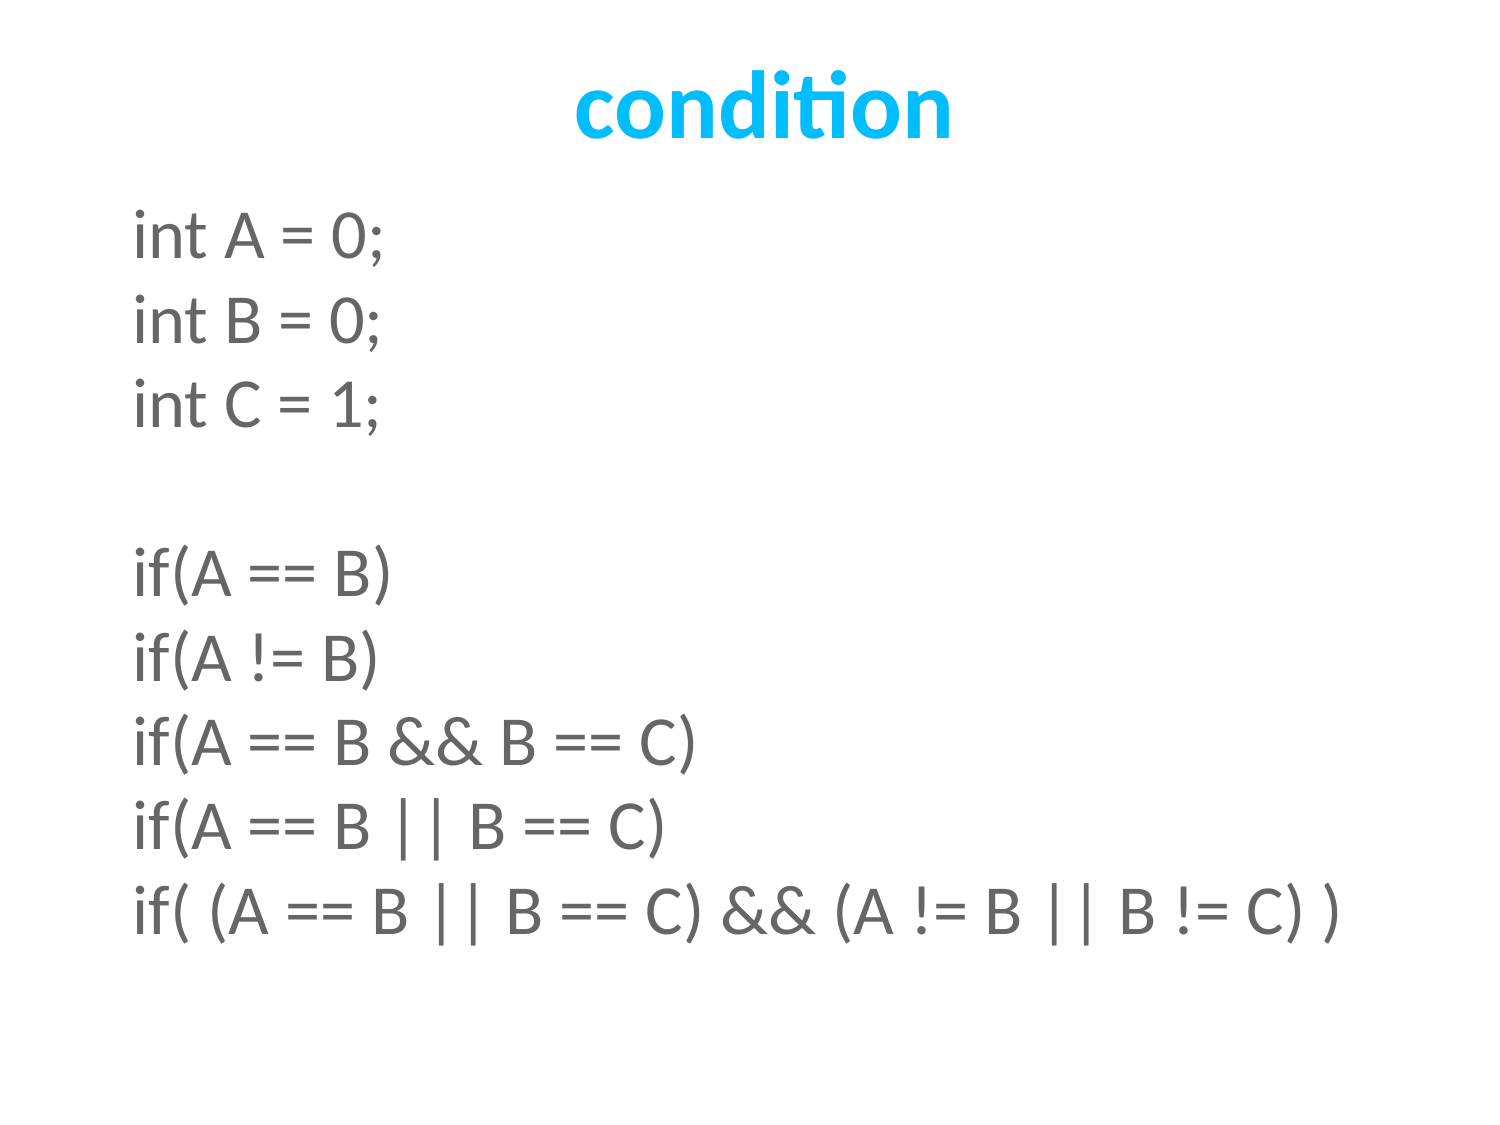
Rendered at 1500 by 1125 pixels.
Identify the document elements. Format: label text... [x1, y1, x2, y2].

text_box int A = 0; int B = 0; int C = 1; if(A == B) if(A != B) if(A == B && B == C) if(A == B || B == C) if( (A == B || B == C) && (A != B || B != C) ) [121, 178, 1462, 972]
text_box condition [214, 35, 1315, 164]
